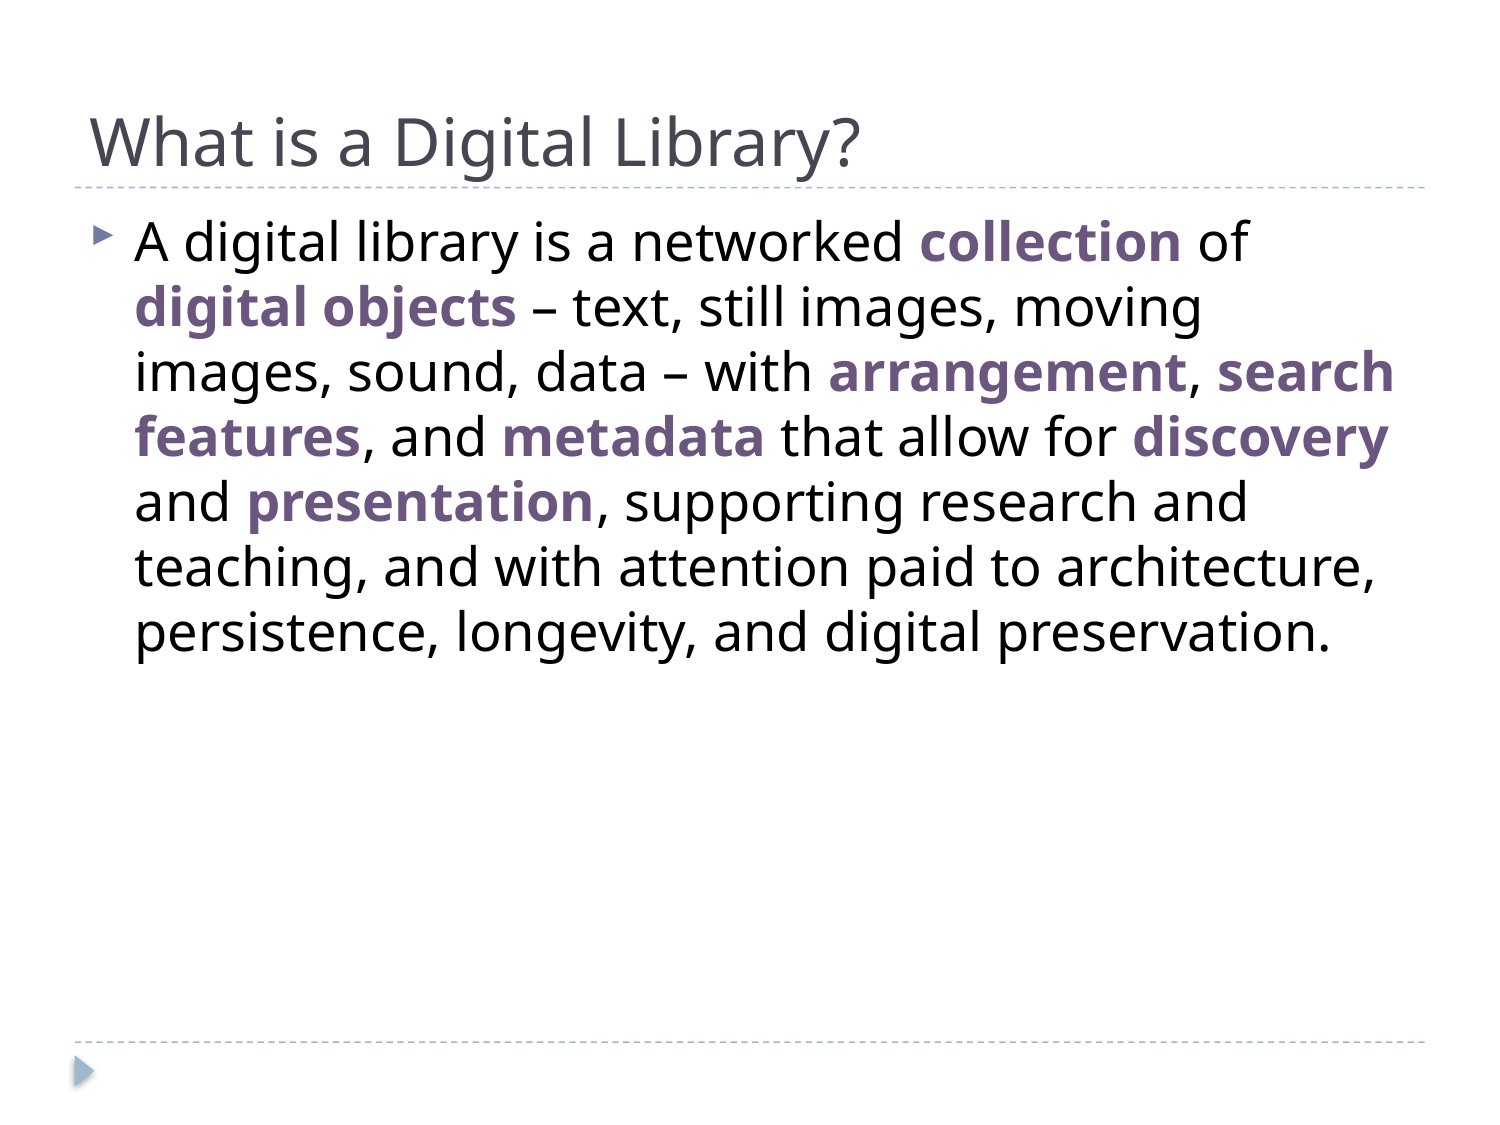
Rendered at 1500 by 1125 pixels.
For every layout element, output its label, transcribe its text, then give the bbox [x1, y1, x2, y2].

list A digital library is a networked collection of digital objects – text, still images, moving images, sound, data – with arrangement, search features, and metadata that allow for discovery and presentation, supporting research and teaching, and with attention paid to architecture, persistence, longevity, and digital preservation. [75, 200, 1425, 1010]
title What is a Digital Library? [75, 24, 1425, 188]
